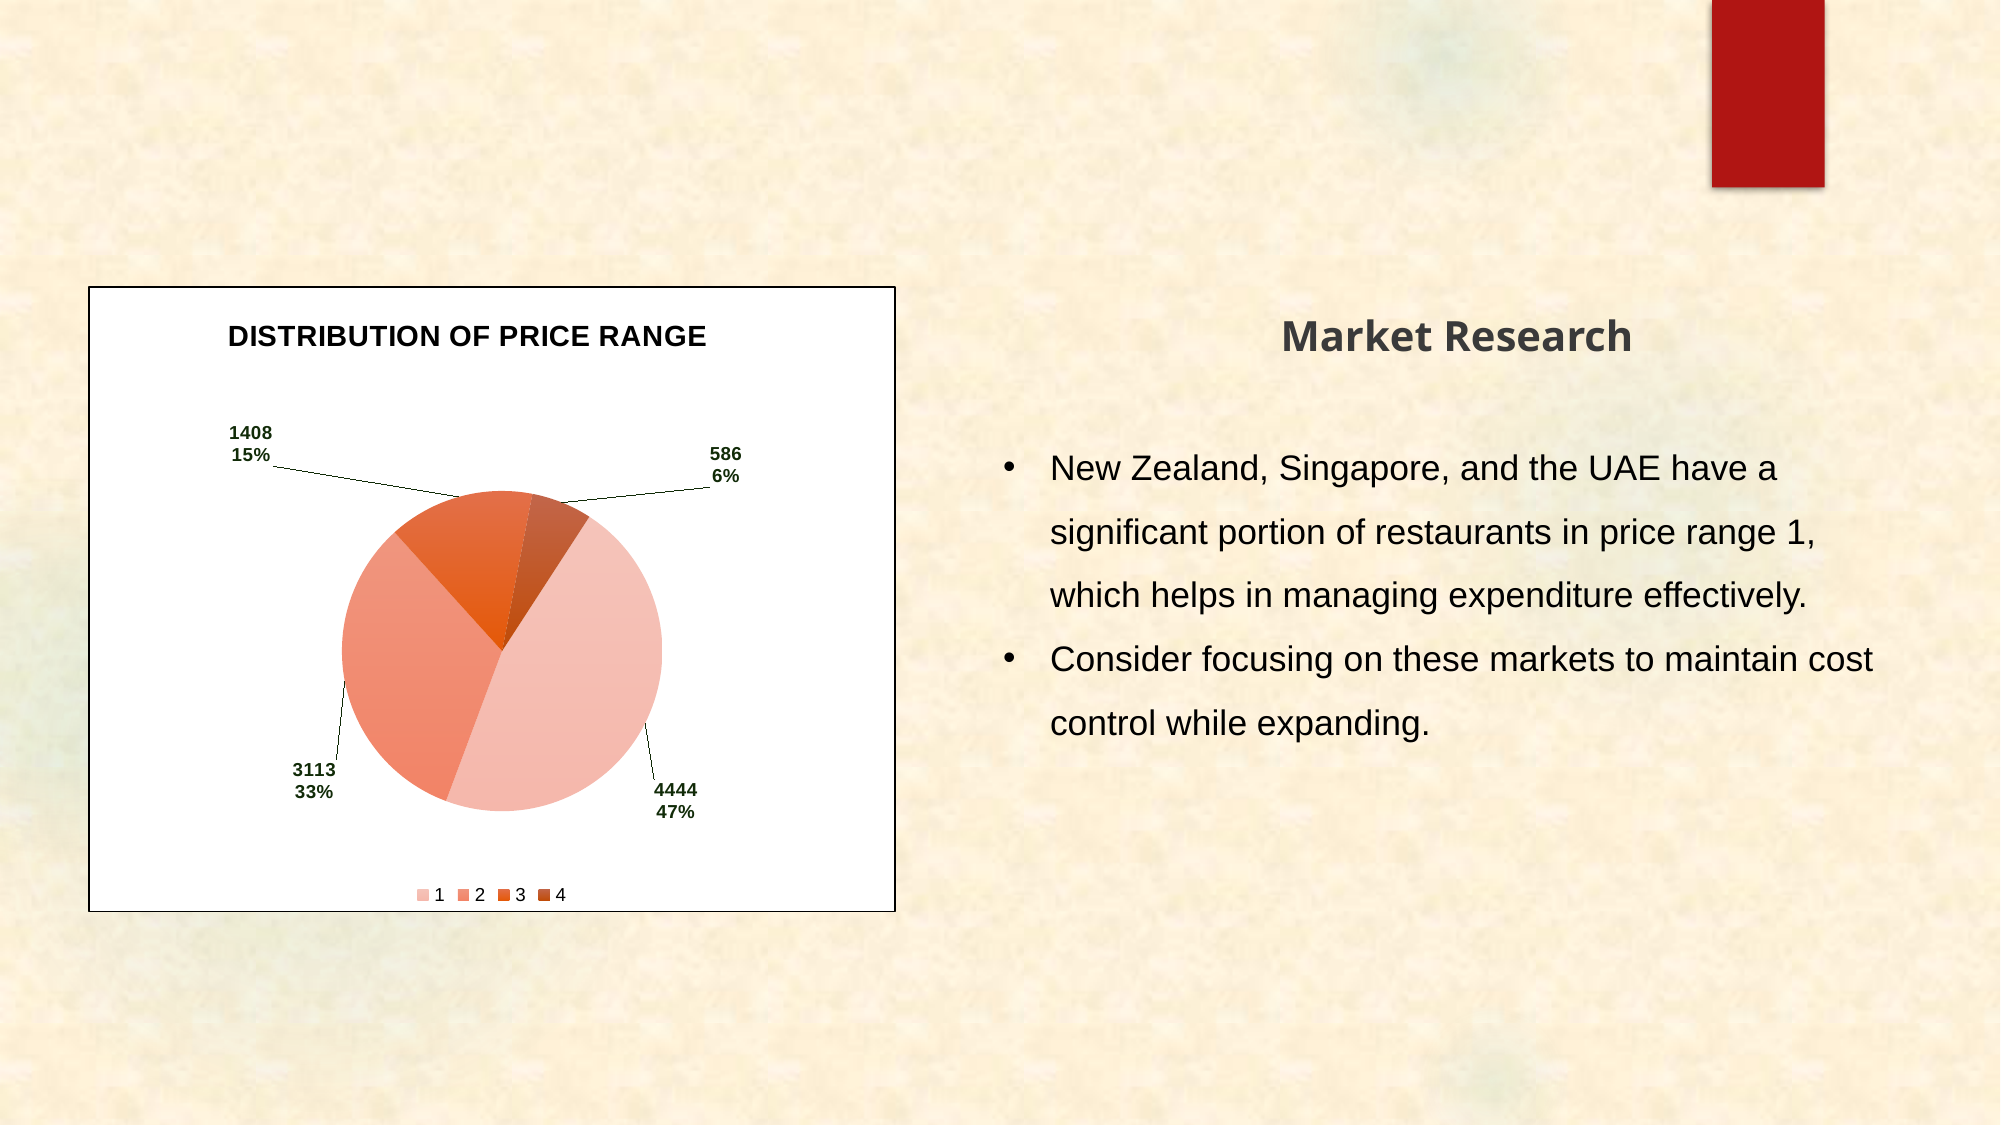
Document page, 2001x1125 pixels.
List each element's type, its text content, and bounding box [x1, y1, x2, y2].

chart [88, 286, 897, 913]
text_box Market Research New Zealand, Singapore, and the UAE have a significant portion of restaurants in price range 1, which helps in managing expenditure effectively. Consider focusing on these markets to maintain cost control while expanding. [988, 71, 1927, 1027]
picture [0, 0, 2001, 1125]
